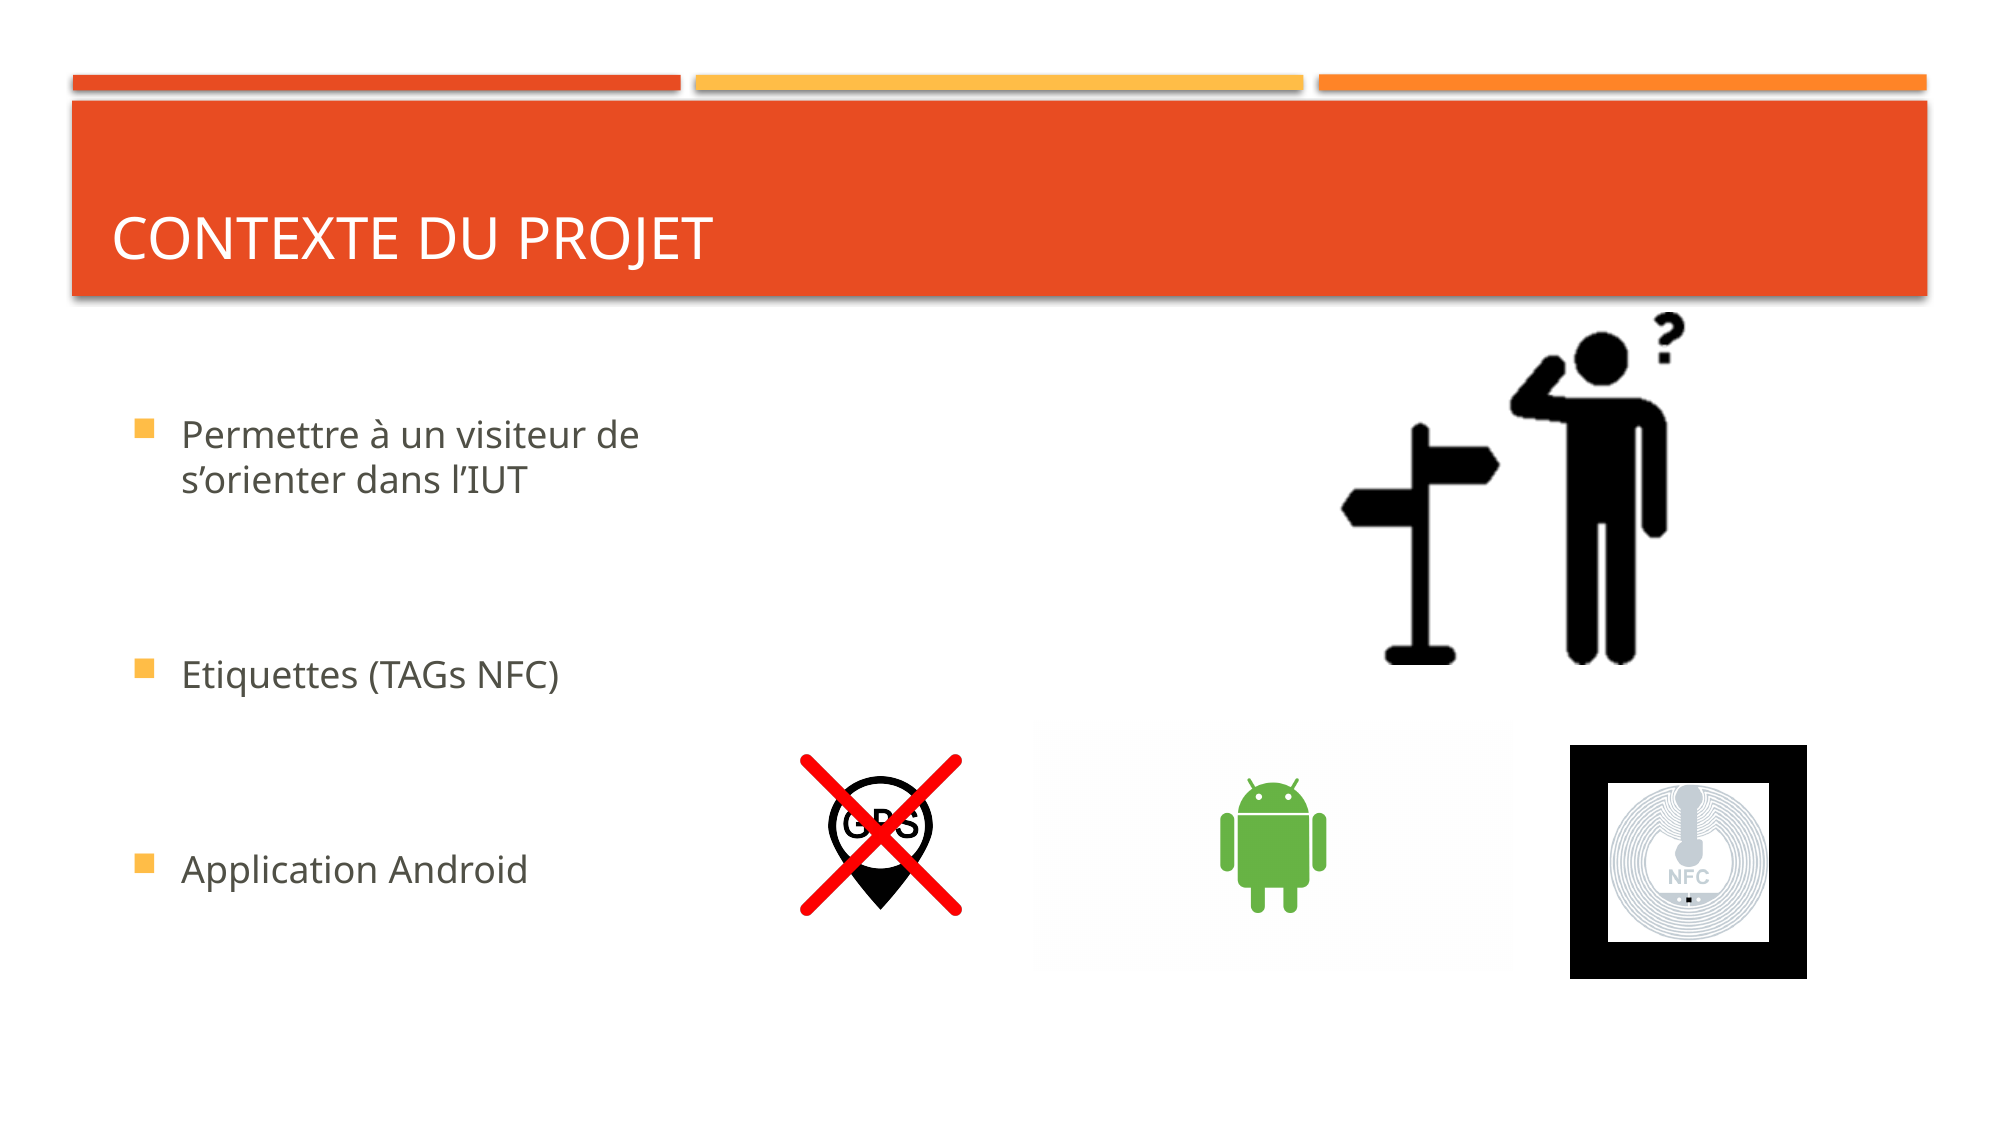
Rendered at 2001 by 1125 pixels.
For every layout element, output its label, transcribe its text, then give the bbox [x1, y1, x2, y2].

picture [1336, 312, 1690, 665]
list Permettre à un visiteur de s’orienter dans l’IUT Etiquettes (TAGs NFC) Application Android [116, 379, 762, 1125]
picture [1607, 781, 1771, 943]
title Contexte du projet [96, 120, 1659, 279]
picture [1033, 719, 1514, 971]
picture [783, 738, 978, 933]
